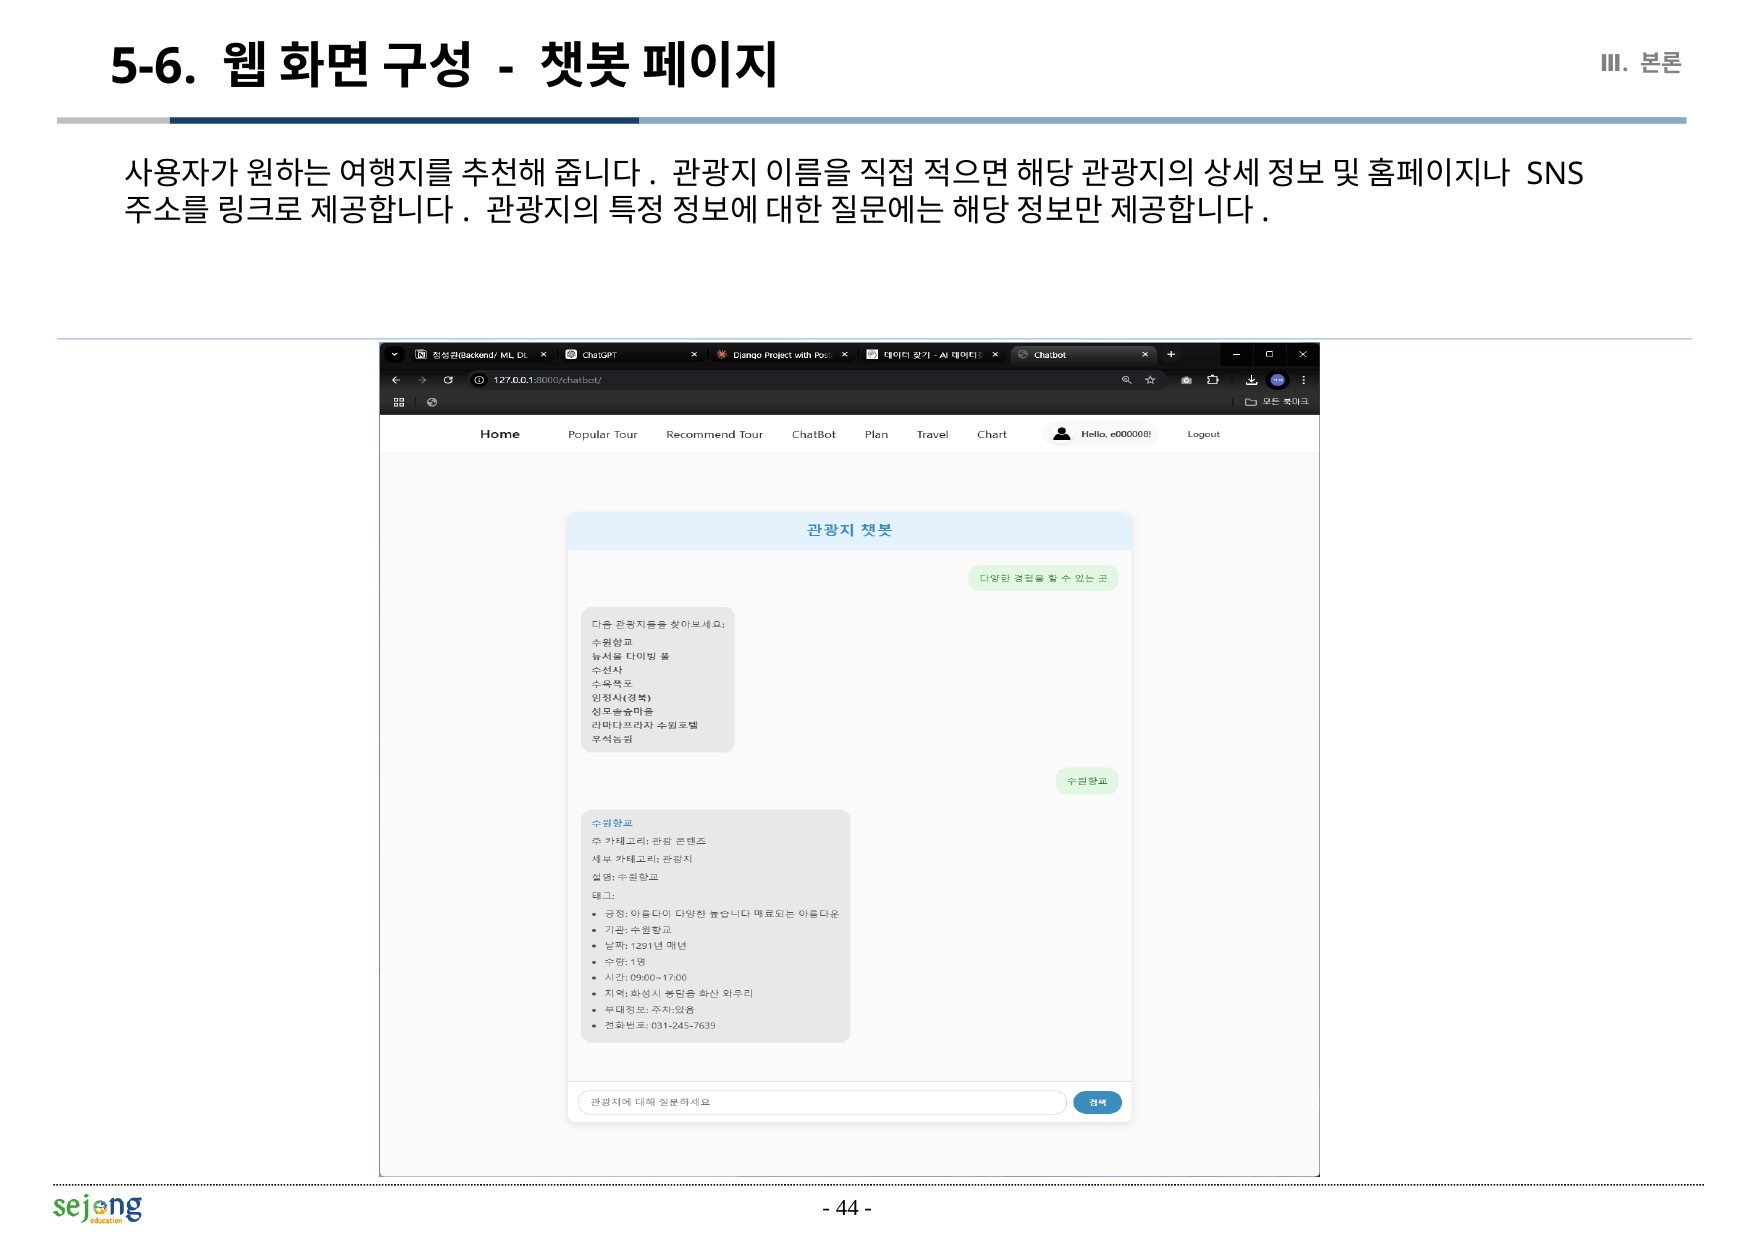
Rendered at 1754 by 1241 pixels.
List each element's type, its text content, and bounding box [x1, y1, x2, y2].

text_box 5-6. 웹 화면 구성 - 챗봇 페이지 [95, 26, 1673, 102]
text_box Ⅲ. 본론 [1150, 41, 1699, 84]
text_box 사용자가 원하는 여행지를 추천해 줍니다. 관광지 이름을 직접 적으면 해당 관광지의 상세 정보 및 홈페이지나 SNS 주소를 링크로 제공합니다. 관광지의 특정 정보에 대한 질문에는 해당 정보만 제공합니다. [109, 145, 1639, 236]
picture [50, 1188, 142, 1228]
picture [379, 342, 1320, 1178]
